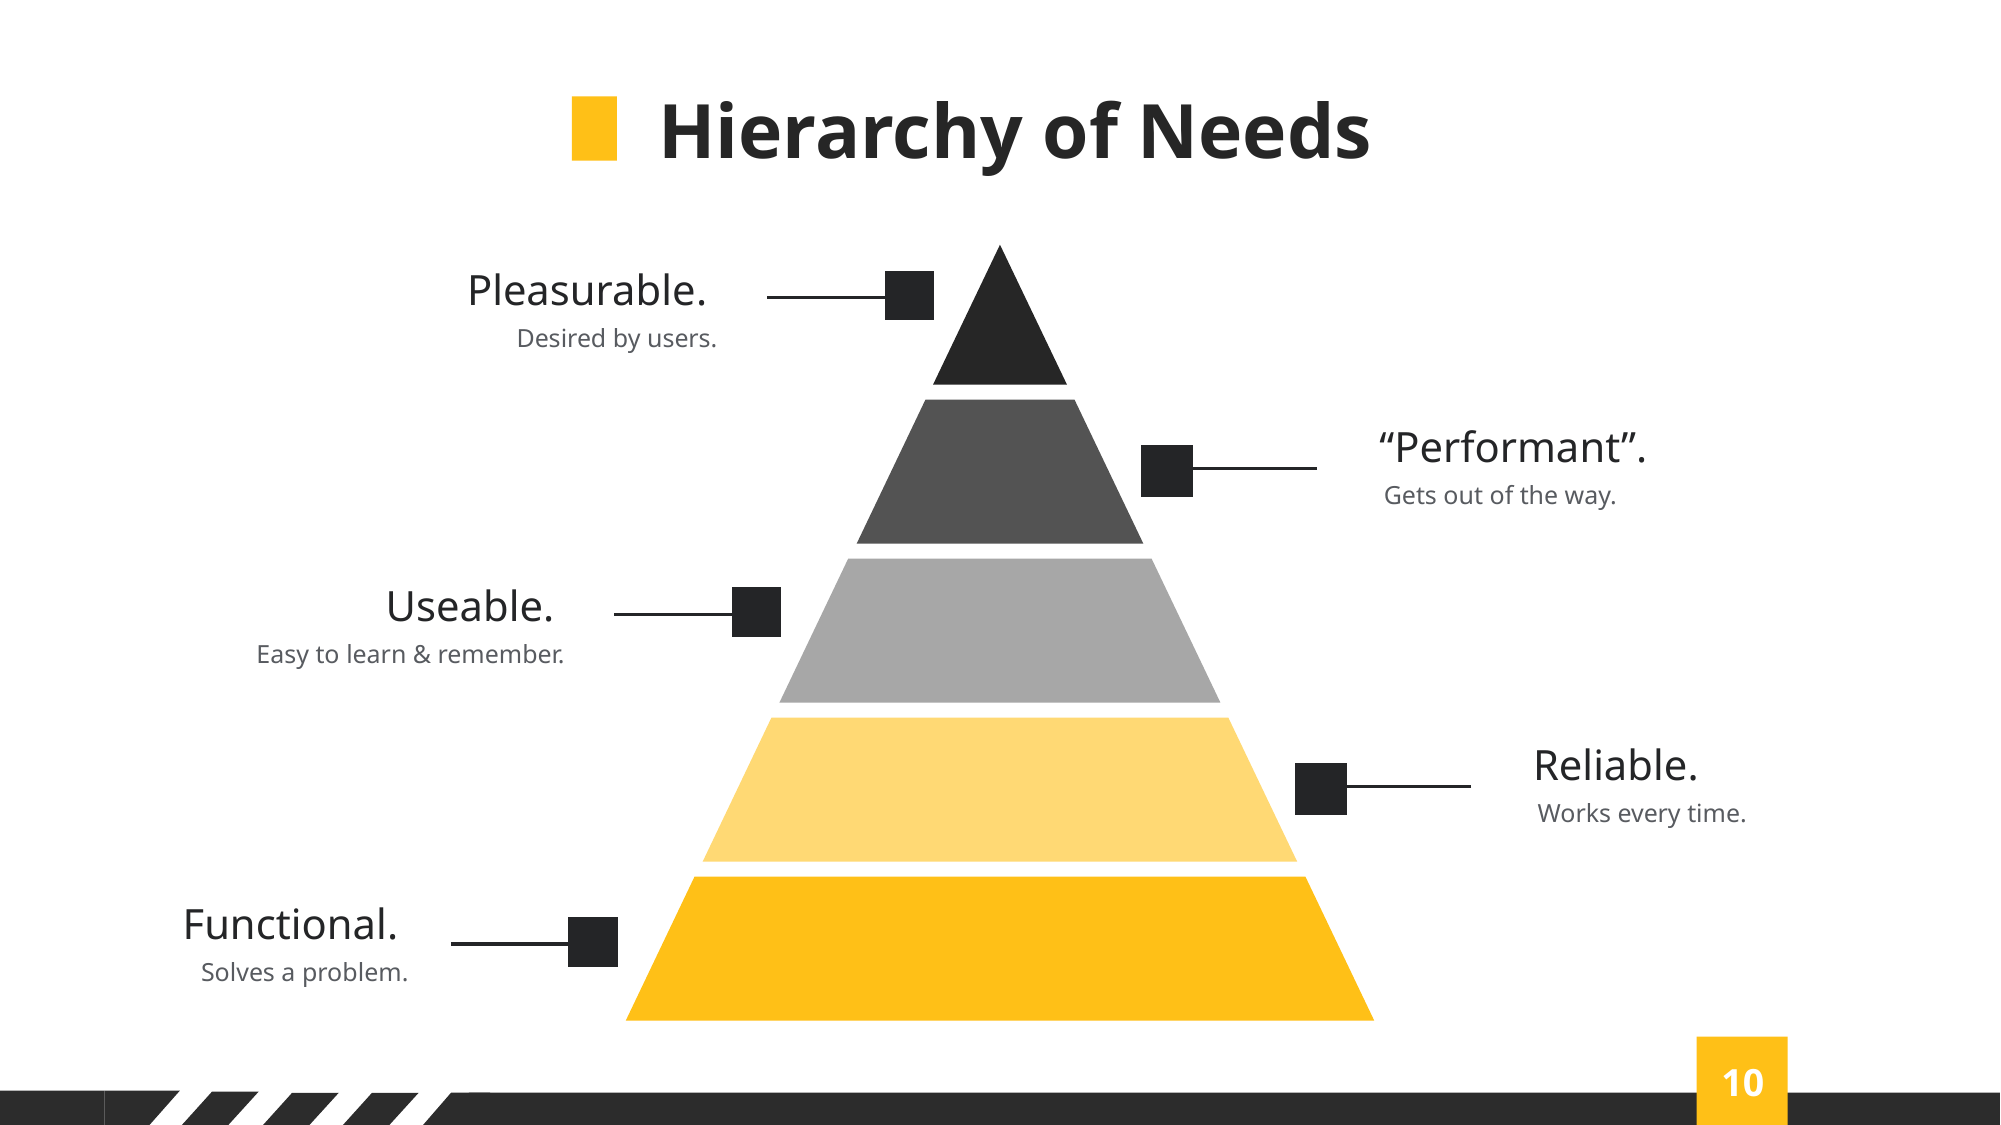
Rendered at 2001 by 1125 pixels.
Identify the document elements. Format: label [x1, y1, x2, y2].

text_box [1143, 412, 1737, 514]
text_box [571, 76, 1397, 183]
text_box [624, 875, 1376, 1022]
text_box [931, 242, 1069, 386]
text_box [360, 255, 933, 357]
text_box [51, 890, 617, 990]
text_box [701, 716, 1299, 863]
text_box [1297, 731, 1891, 831]
text_box [855, 398, 1146, 545]
text_box [777, 557, 1223, 704]
text_box [207, 572, 781, 678]
